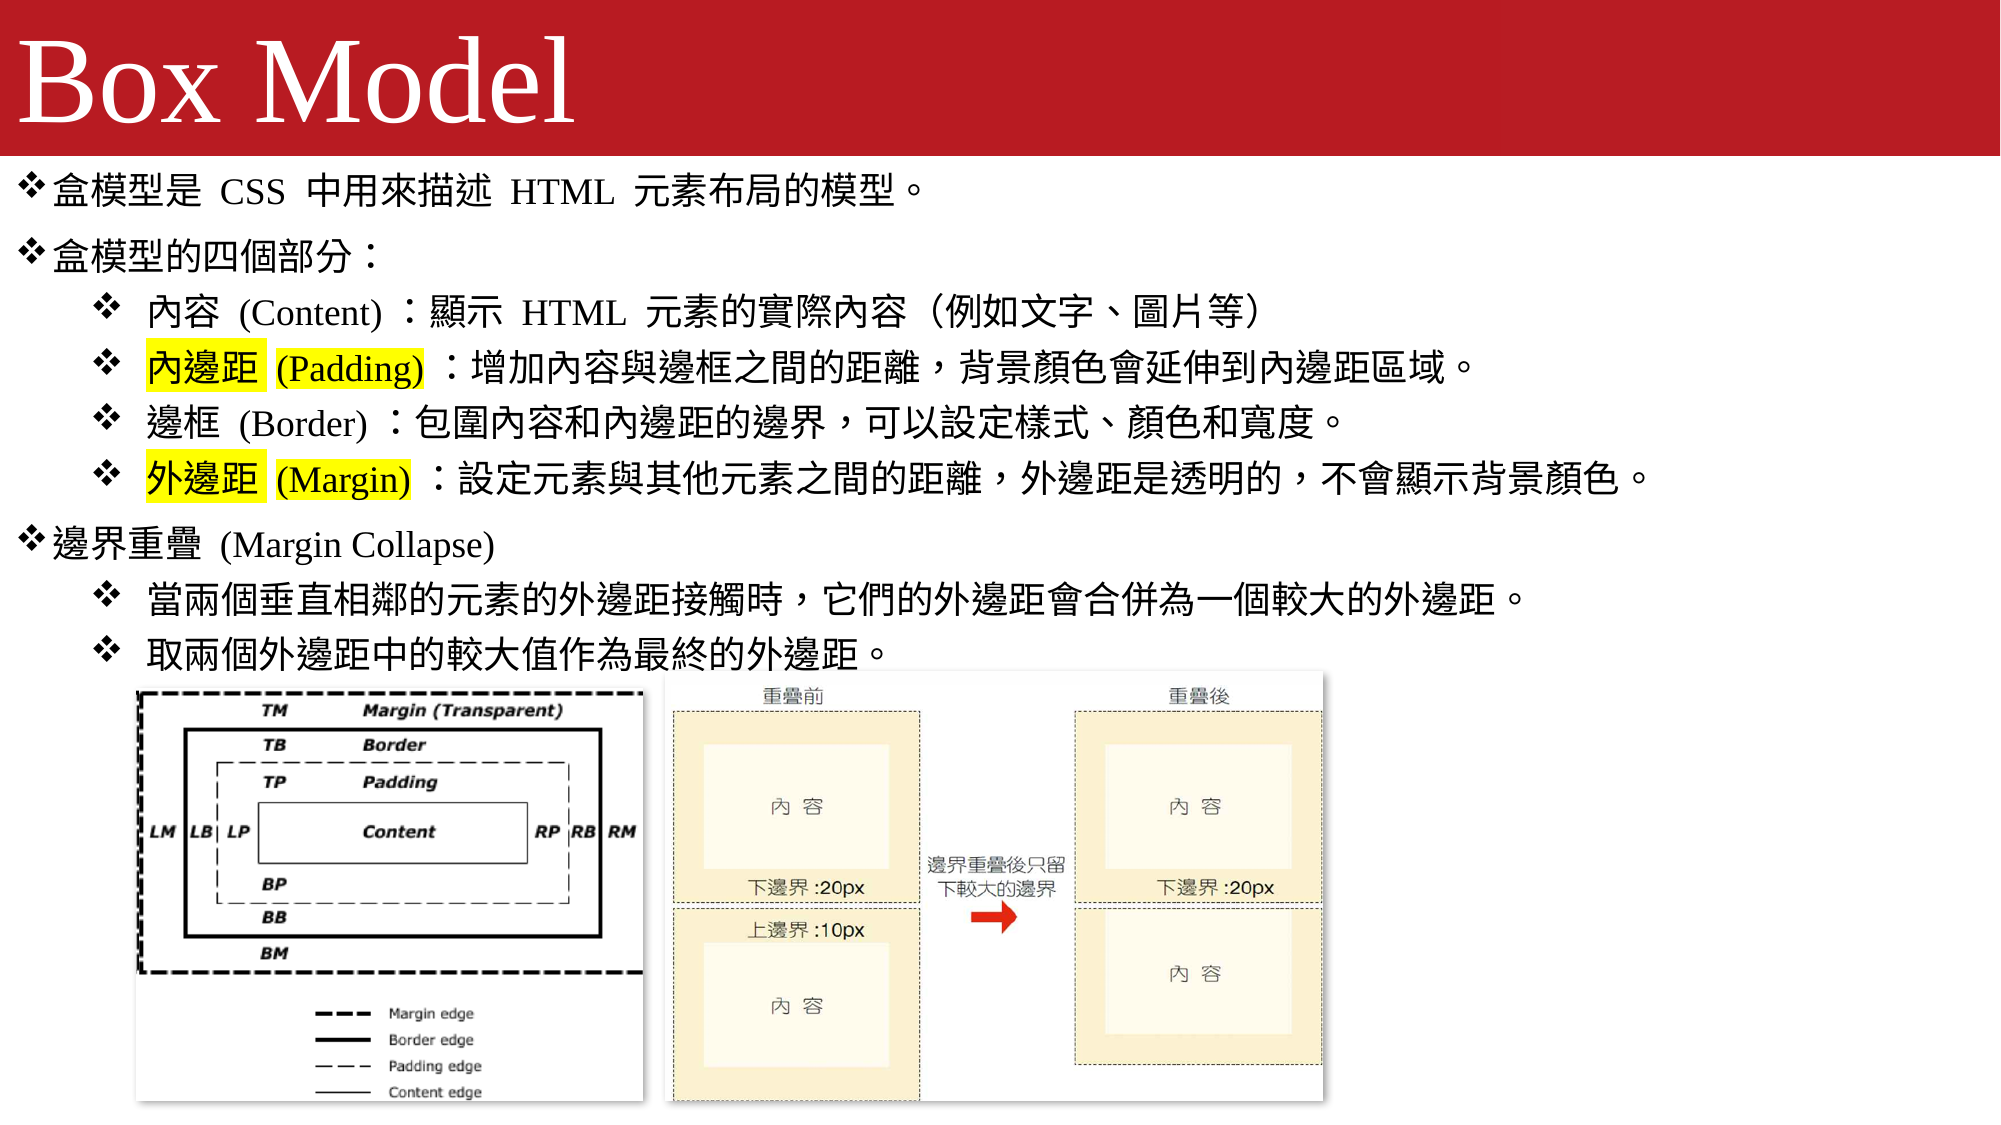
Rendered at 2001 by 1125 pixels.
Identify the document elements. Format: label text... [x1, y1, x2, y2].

list 盒模型是 CSS 中用來描述 HTML 元素布局的模型。 盒模型的四個部分： 內容 (Content)：顯示 HTML 元素的實際內容（例如文字、圖片等） 內邊距 (Padding)：增加內容與邊框之間的距離，背景顏色會延伸到內邊距區域。 邊框 (Border)：包圍內容和內邊距的邊界，可以設定樣式、顏色和寬度。 外邊距 (Margin)：設定元素與其他元素之間的距離，外邊距是透明的，不會顯示背景顏色。 邊界重疊 (Margin Collapse) 當兩個垂直相鄰的元素的外邊距接觸時，它們的外邊距會合併為一個較大的外邊距。 取兩個外邊距中的較大值作為最終的外邊距。 [0, 159, 1988, 987]
picture [665, 670, 1323, 1101]
title Box Model [1, 0, 1727, 156]
picture [135, 687, 643, 1101]
